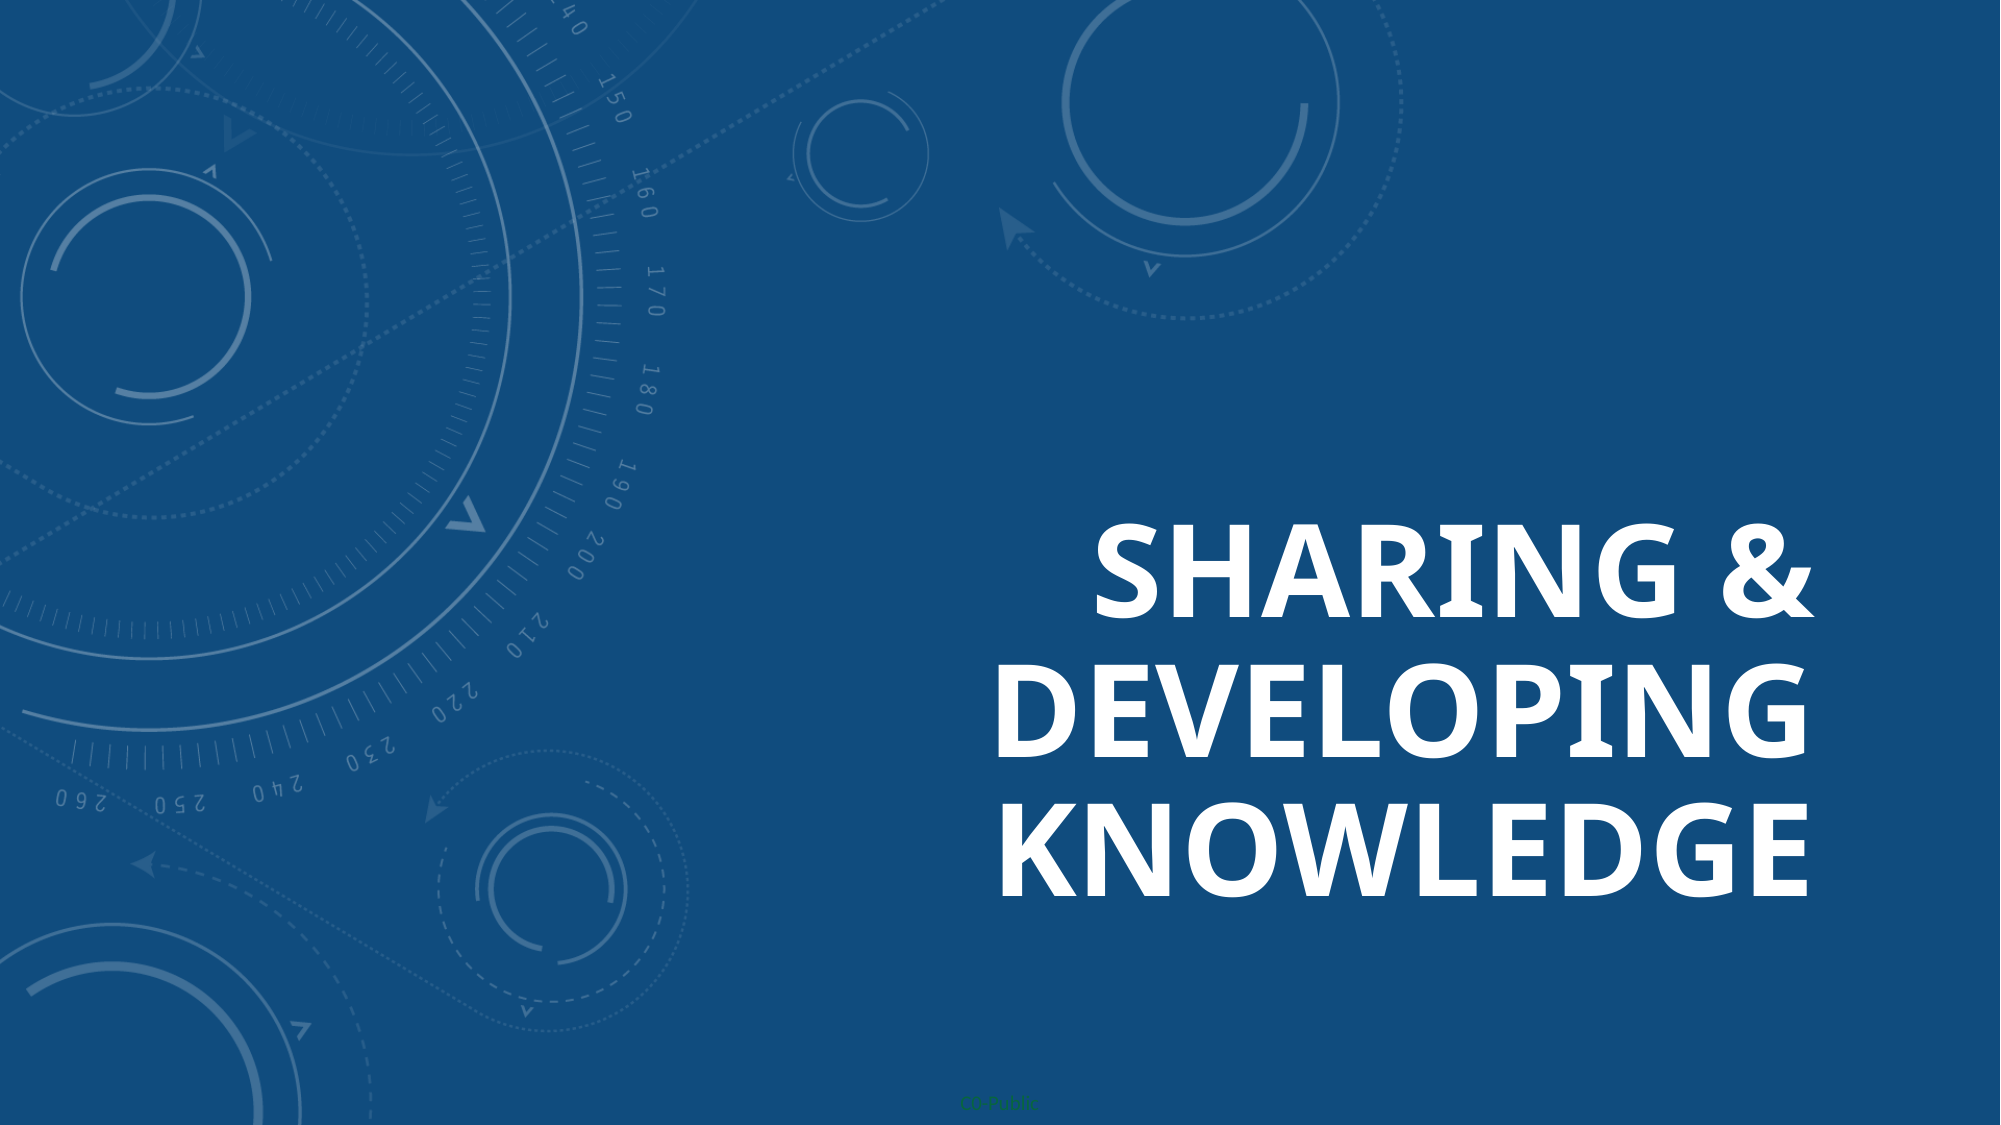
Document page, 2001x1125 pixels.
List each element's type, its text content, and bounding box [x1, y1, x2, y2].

picture [0, 0, 2000, 1125]
title Sharing & Developing Knowledge [650, 330, 1831, 933]
